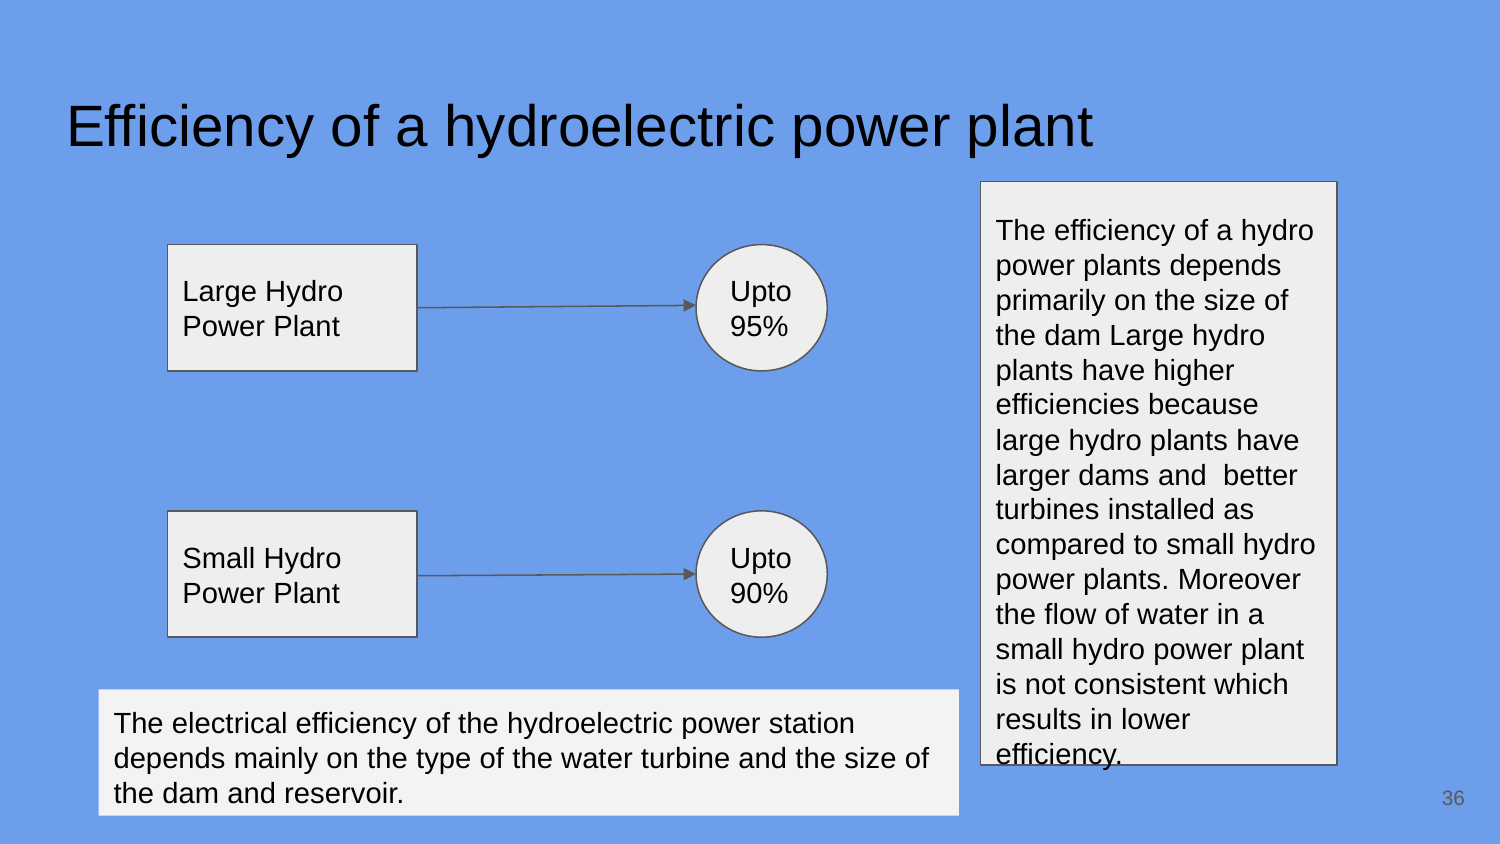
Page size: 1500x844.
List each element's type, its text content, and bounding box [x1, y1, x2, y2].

text_box Large Hydro Power Plant [167, 244, 417, 371]
slide_number ‹#› [1389, 764, 1480, 830]
text_box Small Hydro Power Plant [167, 510, 417, 638]
text_box The efficiency of a hydro power plants depends primarily on the size of the dam Large hydro plants have higher efficiencies because large hydro plants have larger dams and better turbines installed as compared to small hydro power plants. Moreover the flow of water in a small hydro power plant is not consistent which results in lower efficiency. [980, 181, 1338, 765]
title Efficiency of a hydroelectric power plant [51, 72, 1449, 167]
text_box Upto 90% [696, 510, 828, 638]
text_box Upto 95% [696, 244, 828, 371]
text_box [416, 304, 697, 308]
text_box The electrical efficiency of the hydroelectric power station depends mainly on the type of the water turbine and the size of the dam and reservoir. [98, 689, 959, 816]
